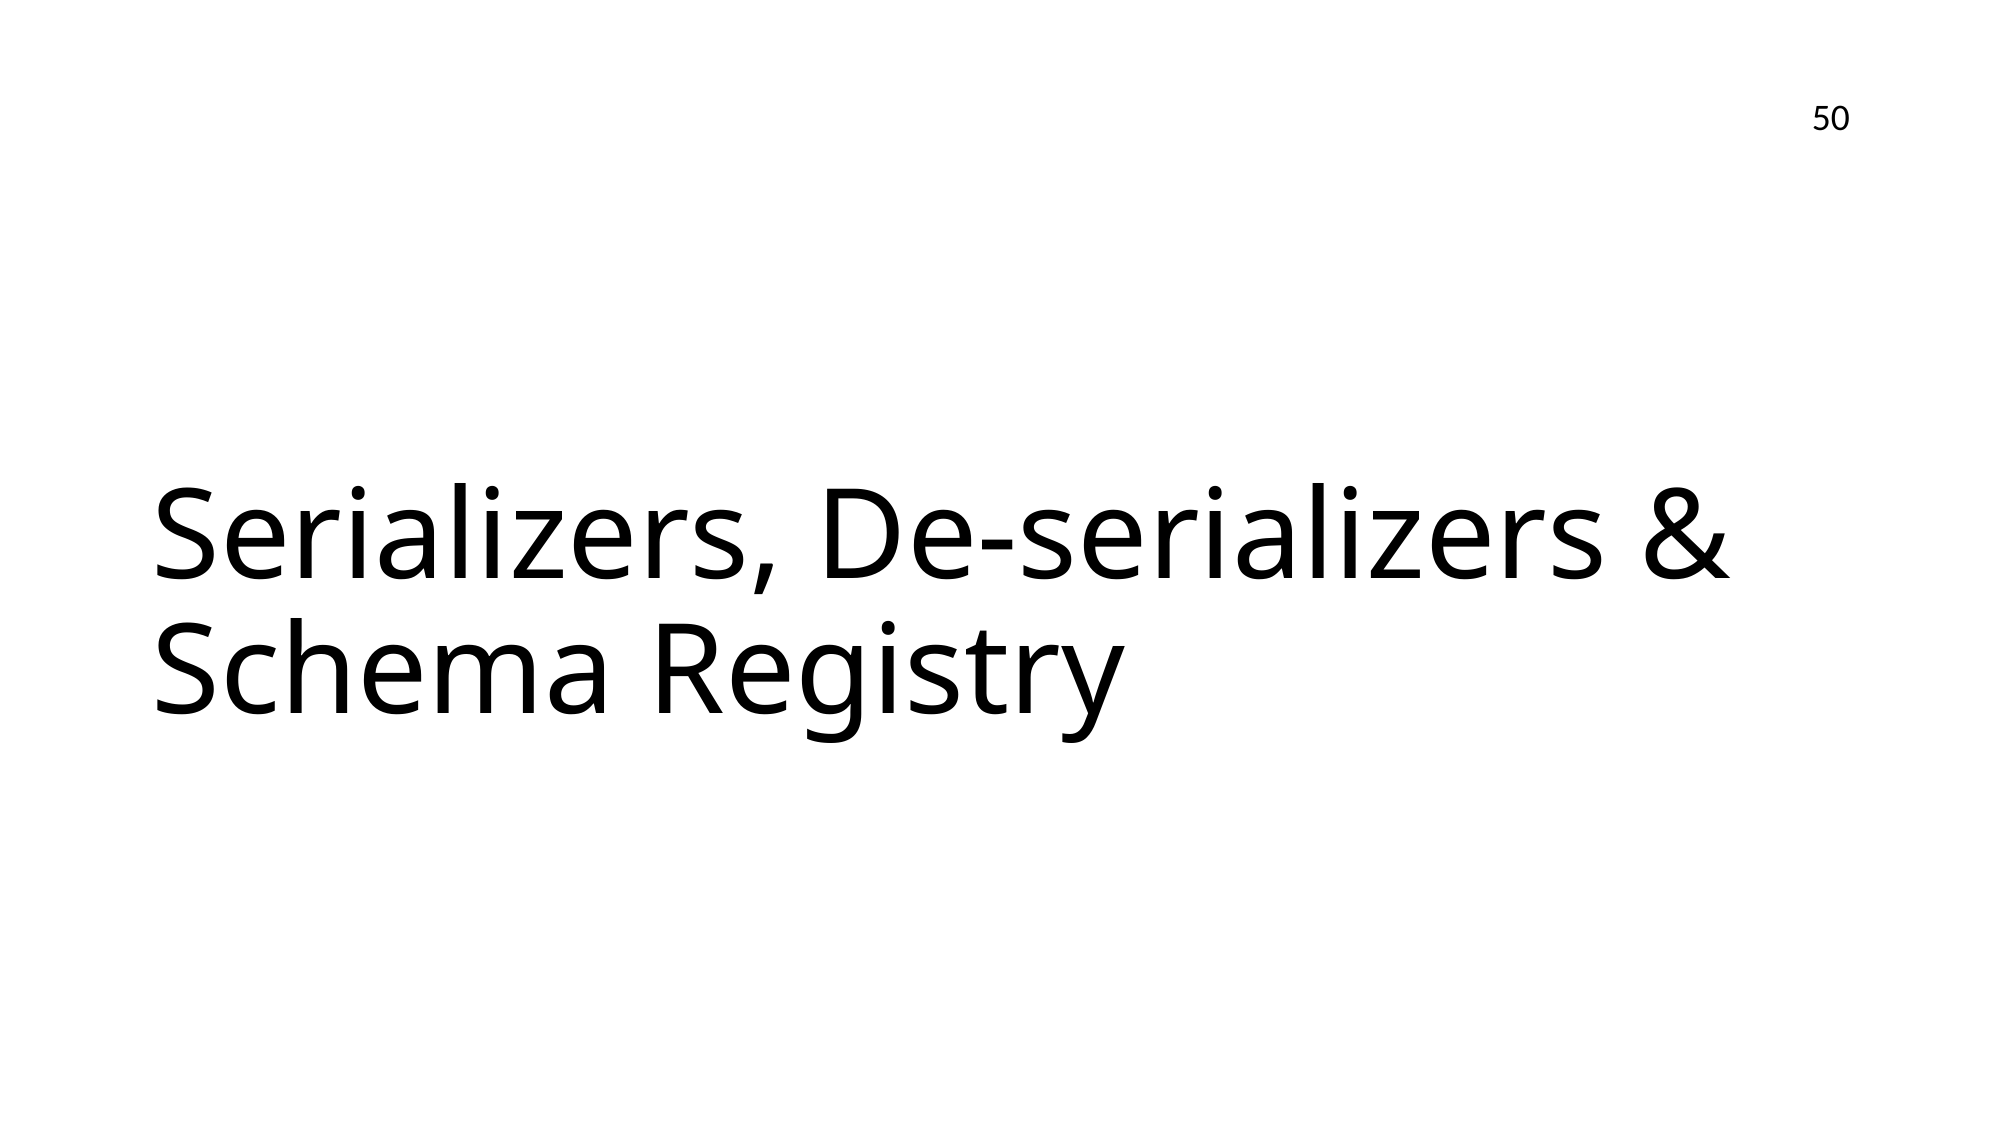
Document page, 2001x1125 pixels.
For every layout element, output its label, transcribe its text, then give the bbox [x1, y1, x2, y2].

title Serializers, De-serializers & Schema Registry [136, 280, 1862, 749]
text_box 50 [1797, 85, 1865, 146]
